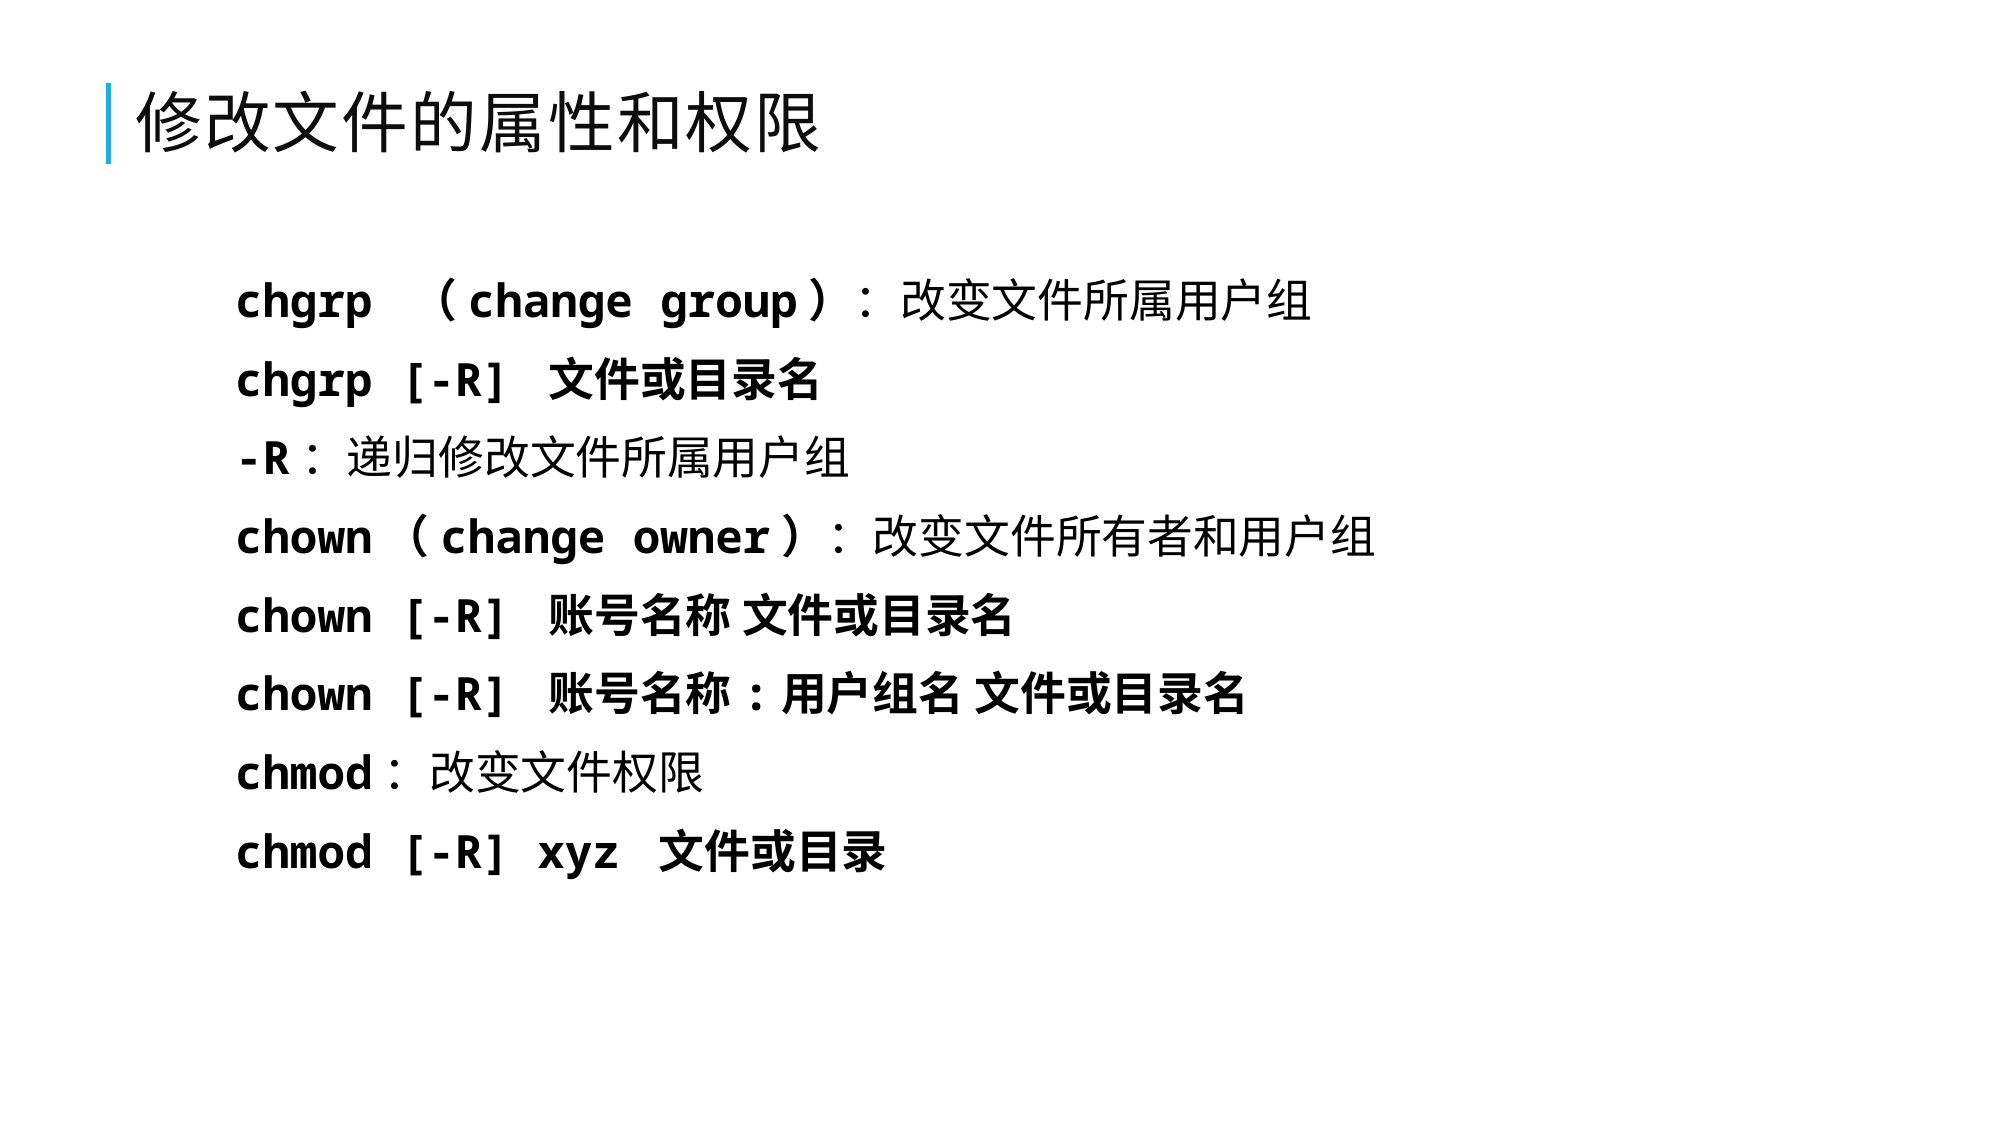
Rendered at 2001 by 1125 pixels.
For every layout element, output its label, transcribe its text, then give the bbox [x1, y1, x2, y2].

list chgrp （change group）：改变文件所属用户组 chgrp [-R] 文件或目录名 -R：递归修改文件所属用户组 chown（change owner）：改变文件所有者和用户组 chown [-R] 账号名称 文件或目录名 chown [-R] 账号名称:用户组名 文件或目录名 chmod：改变文件权限 chmod [-R] xyz 文件或目录 [212, 270, 1636, 925]
title 修改文件的属性和权限 [120, 77, 1010, 180]
